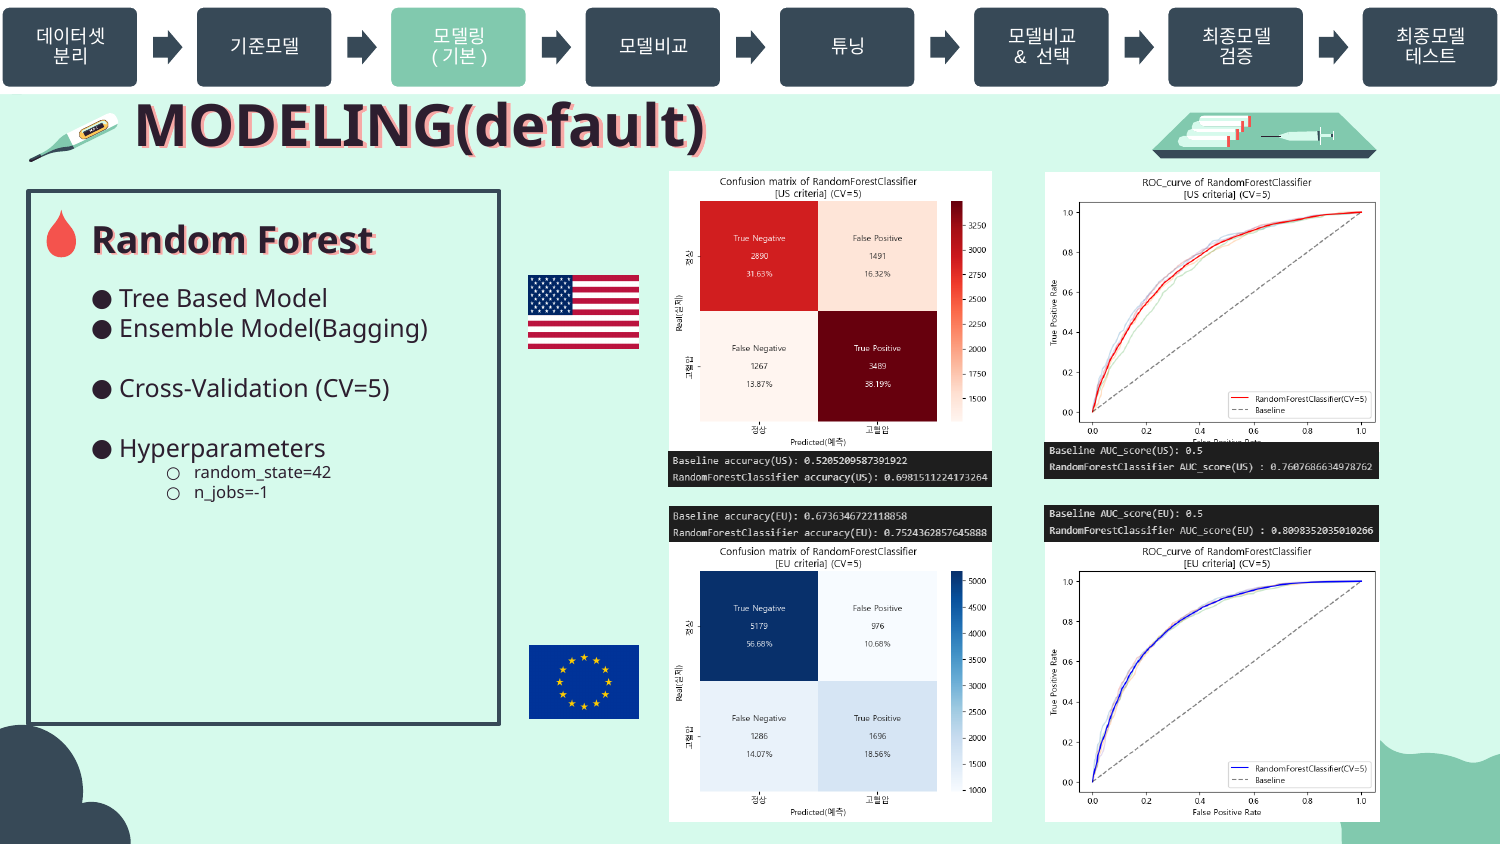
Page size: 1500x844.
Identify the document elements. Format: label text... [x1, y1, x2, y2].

picture [1044, 505, 1381, 823]
title MODELING(default) [120, 104, 1382, 167]
picture [1044, 171, 1380, 480]
text_box Tree Based Model Ensemble Model(Bagging) Cross-Validation (CV=5) Hyperparameters random_state=42 n_jobs=-1 [76, 267, 491, 711]
picture [668, 171, 992, 488]
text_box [0, 0, 1500, 95]
picture [528, 645, 639, 720]
text_box Random Forest [76, 209, 500, 268]
picture [528, 275, 640, 350]
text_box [29, 102, 117, 178]
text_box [1151, 112, 1377, 159]
picture [669, 506, 992, 823]
text_box [26, 189, 501, 726]
